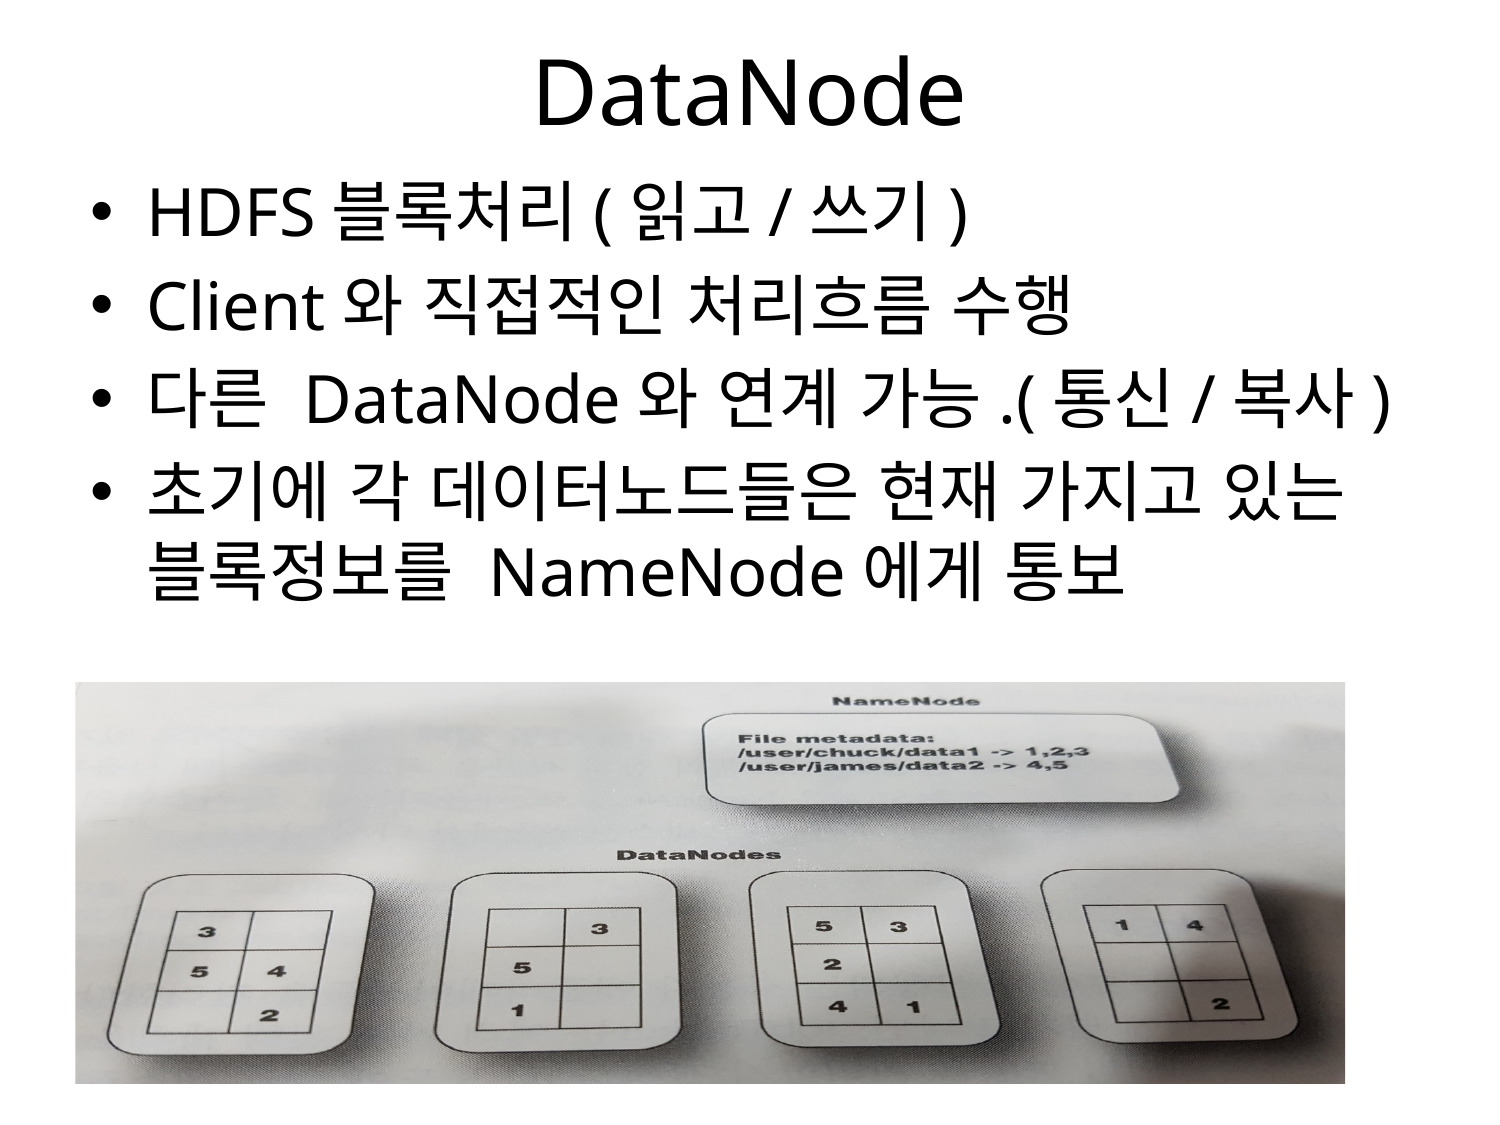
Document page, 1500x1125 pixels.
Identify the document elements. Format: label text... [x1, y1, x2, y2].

title DataNode [75, 0, 1425, 162]
picture [75, 681, 1346, 1085]
list HDFS블록처리(읽고/쓰기) Client와 직접적인 처리흐름 수행 다른 DataNode와 연계 가능.(통신/복사) 초기에 각 데이터노드들은 현재 가지고 있는 블록정보를 NameNode에게 통보 [75, 162, 1425, 906]
